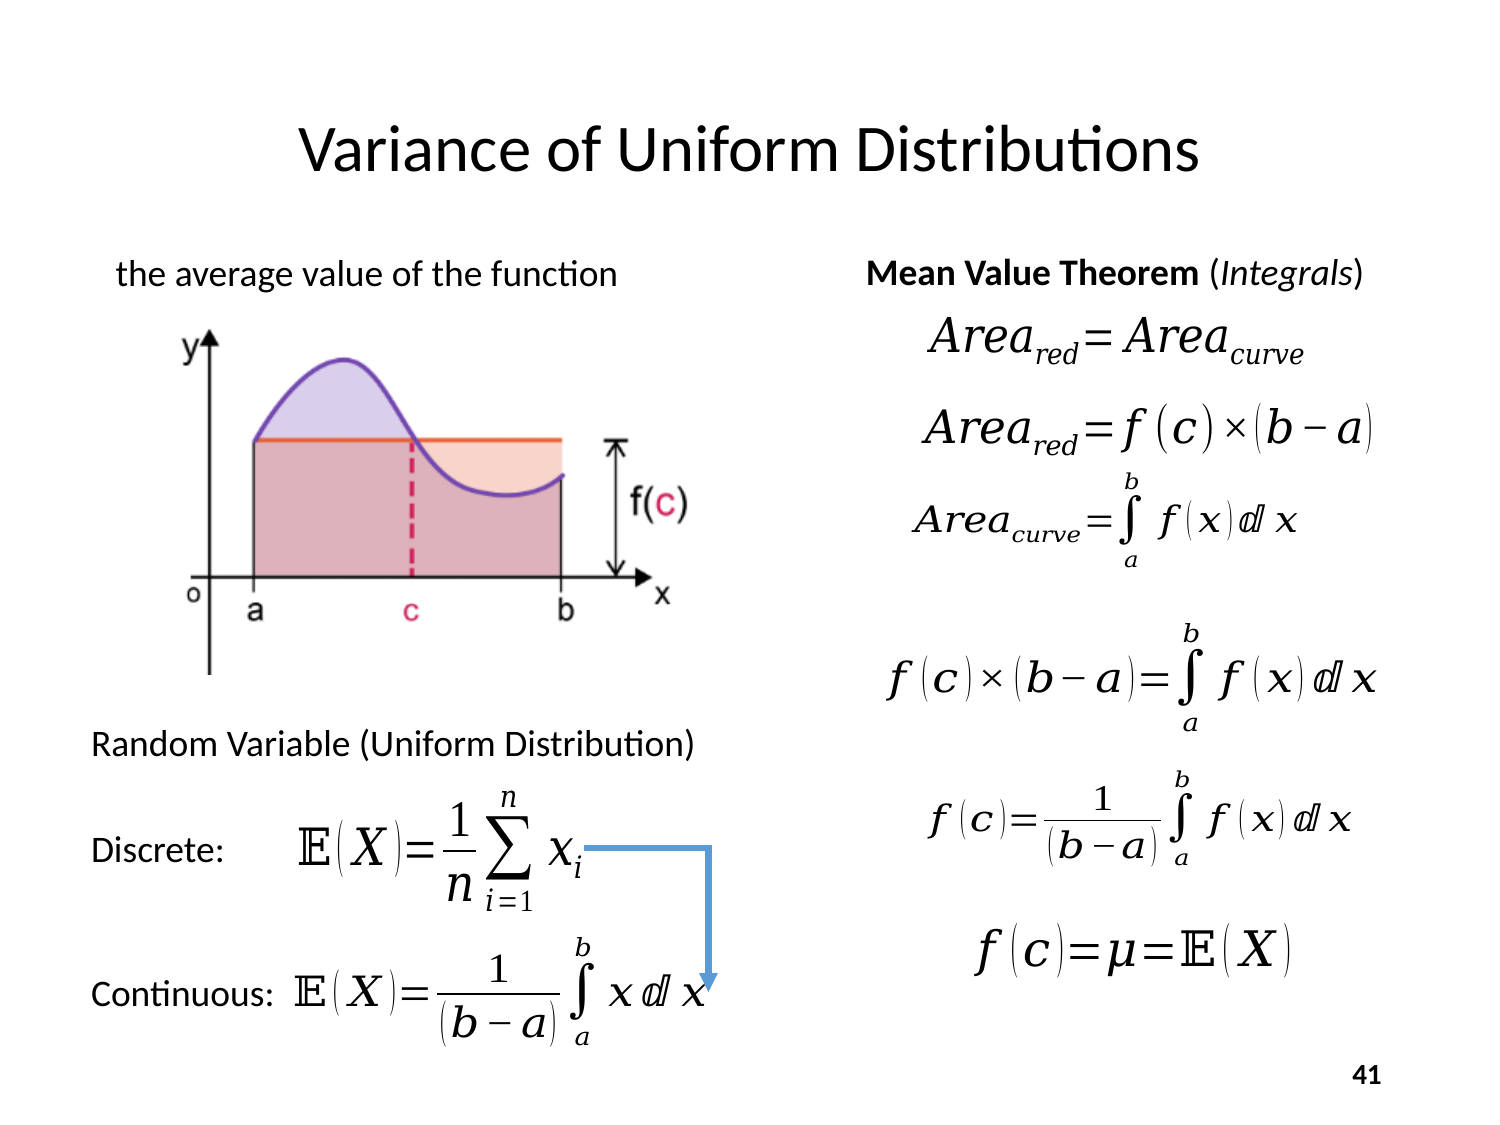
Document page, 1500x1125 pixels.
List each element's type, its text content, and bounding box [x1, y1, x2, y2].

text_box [76, 778, 584, 918]
text_box Random Variable (Uniform Distribution) [76, 711, 728, 771]
text_box Mean Value Theorem (Integrals) [851, 240, 1380, 301]
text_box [76, 932, 709, 1052]
slide_number 41 [1059, 1042, 1397, 1103]
picture [152, 289, 706, 675]
title Variance of Uniform Distributions [103, 59, 1397, 241]
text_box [583, 848, 709, 993]
